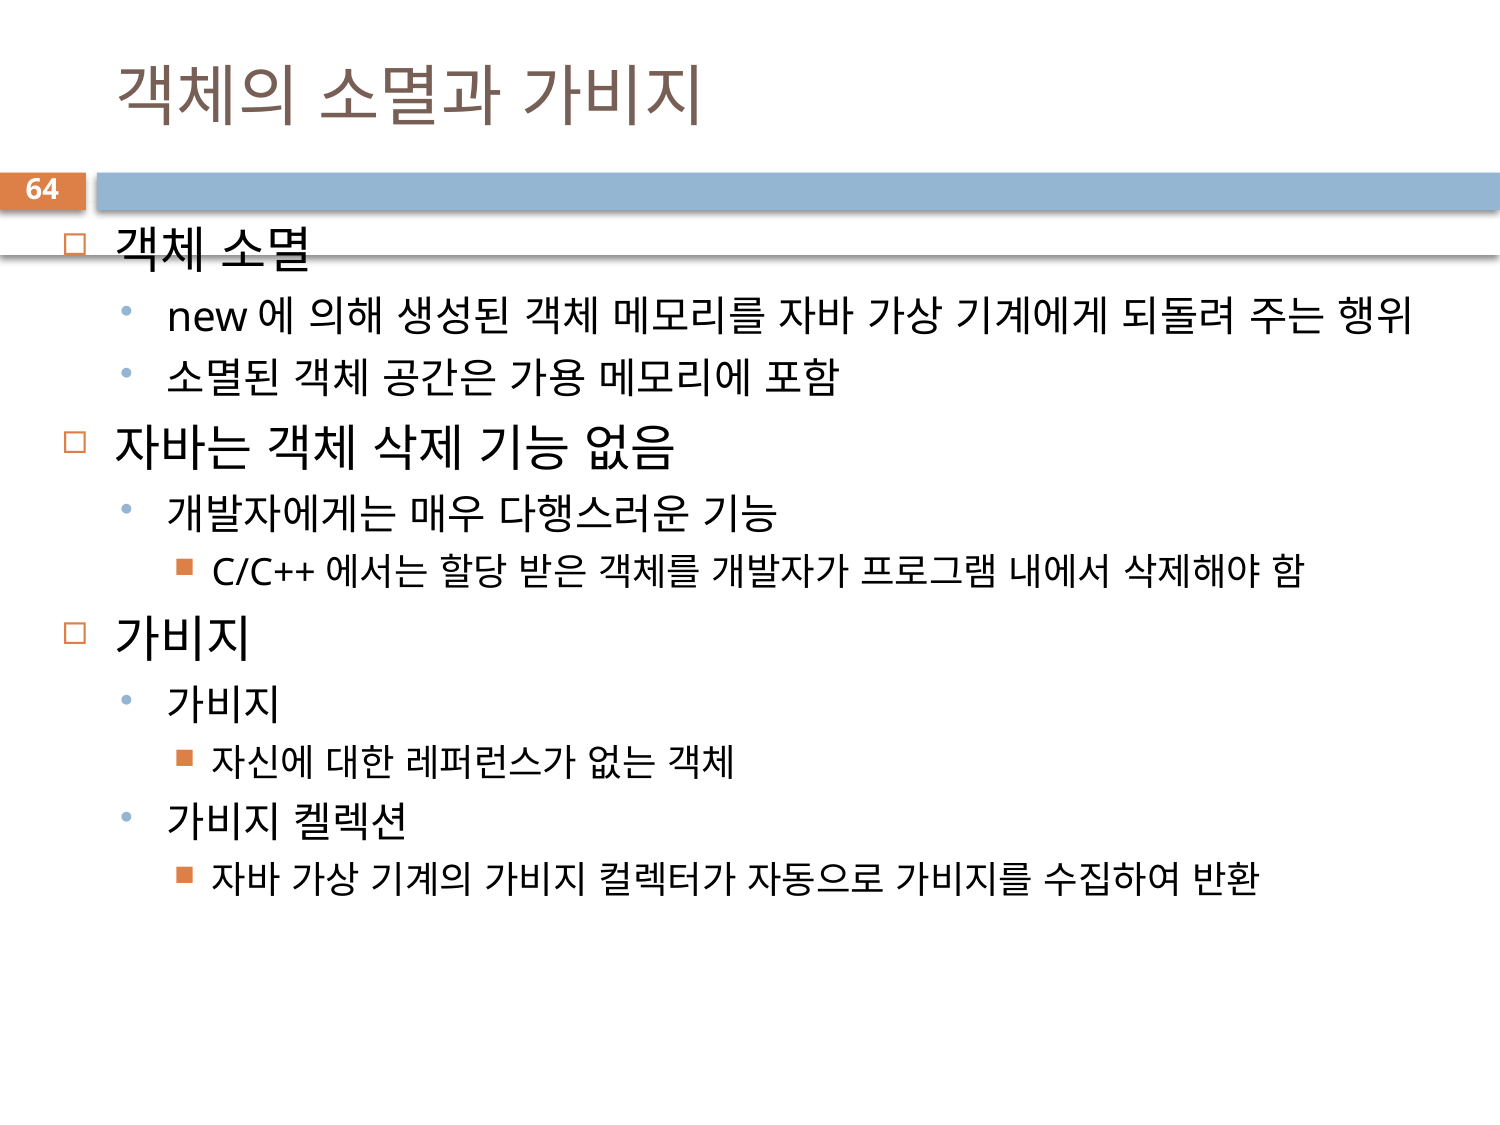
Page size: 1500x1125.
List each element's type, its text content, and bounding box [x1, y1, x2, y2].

list 객체 소멸 new에 의해 생성된 객체 메모리를 자바 가상 기계에게 되돌려 주는 행위 소멸된 객체 공간은 가용 메모리에 포함 자바는 객체 삭제 기능 없음 개발자에게는 매우 다행스러운 기능 C/C++에서는 할당 받은 객체를 개발자가 프로그램 내에서 삭제해야 함 가비지 가비지 자신에 대한 레퍼런스가 없는 객체 가비지 켈렉션 자바 가상 기계의 가비지 컬렉터가 자동으로 가비지를 수집하여 반환 [46, 210, 1438, 1083]
title 객체의 소멸과 가비지 [100, 37, 1438, 149]
slide_number 64 [0, 170, 87, 211]
